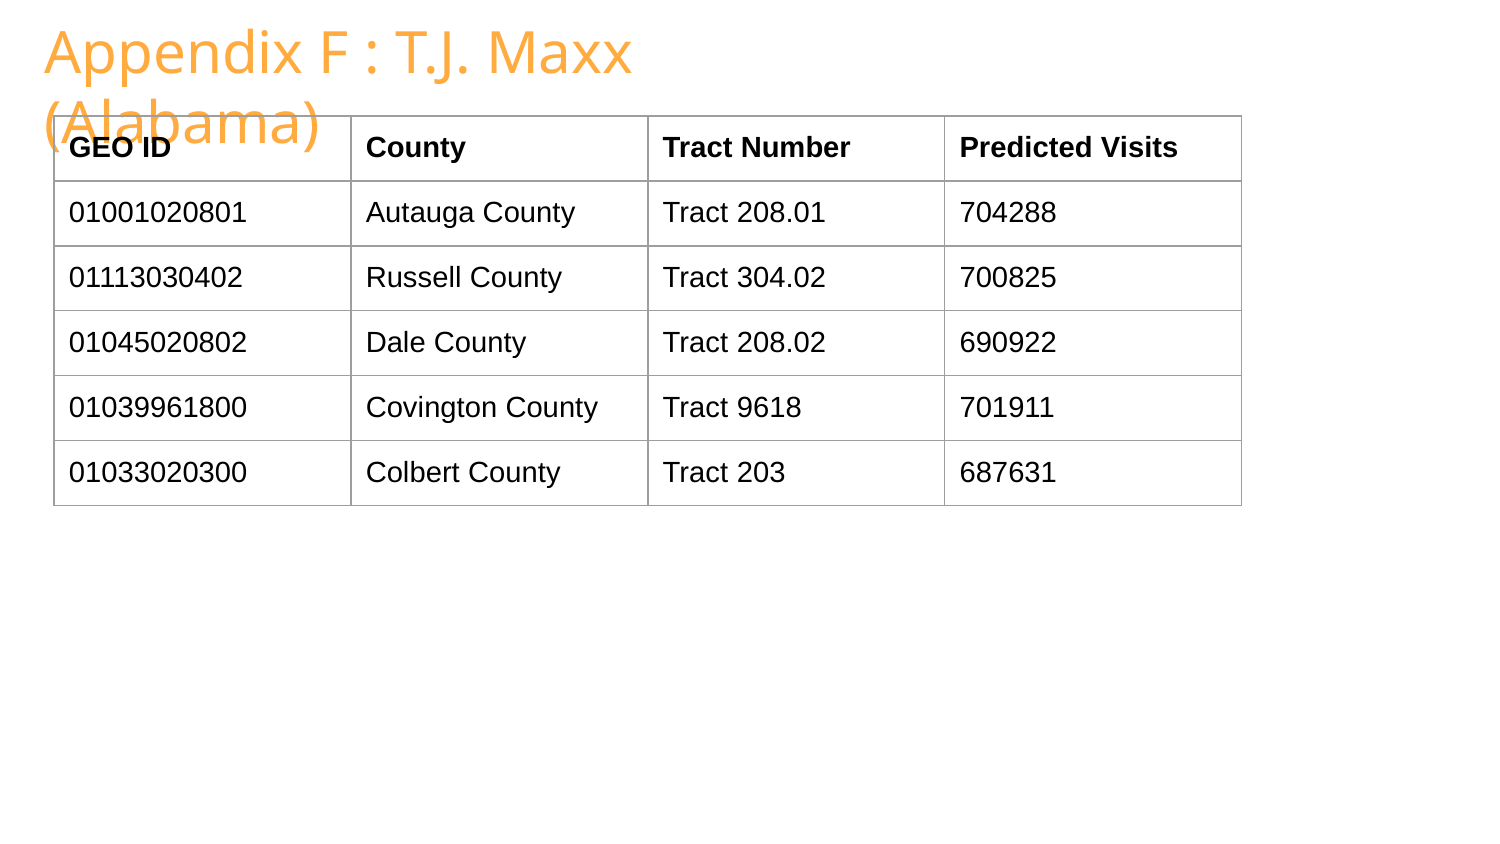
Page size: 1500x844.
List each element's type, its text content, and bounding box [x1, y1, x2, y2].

table_cell 687631 [945, 441, 1241, 505]
table_cell Tract 304.02 [649, 247, 944, 310]
table_cell 01113030402 [55, 247, 350, 310]
table_cell 700825 [945, 247, 1241, 310]
table_cell 01039961800 [55, 376, 350, 440]
table_header Tract Number [649, 117, 944, 180]
table_cell Colbert County [352, 441, 647, 505]
table_cell 690922 [945, 311, 1241, 375]
table_cell 704288 [945, 182, 1241, 245]
table_cell 701911 [945, 376, 1241, 440]
table_header County [352, 117, 647, 180]
table_cell Autauga County [352, 182, 647, 245]
table_cell Russell County [352, 247, 647, 310]
table_cell Covington County [352, 376, 647, 440]
table_header Predicted Visits [945, 117, 1241, 180]
table_header GEO ID [55, 117, 350, 180]
table_cell Tract 9618 [649, 376, 944, 440]
table_cell 01045020802 [55, 311, 350, 375]
table_cell Tract 208.01 [649, 182, 944, 245]
table_cell 01033020300 [55, 441, 350, 505]
text_box Appendix F : T.J. Maxx (Alabama) [29, 0, 899, 170]
table_cell Dale County [352, 311, 647, 375]
table_cell 01001020801 [55, 182, 350, 245]
table_cell Tract 208.02 [649, 311, 944, 375]
table_cell Tract 203 [649, 441, 944, 505]
